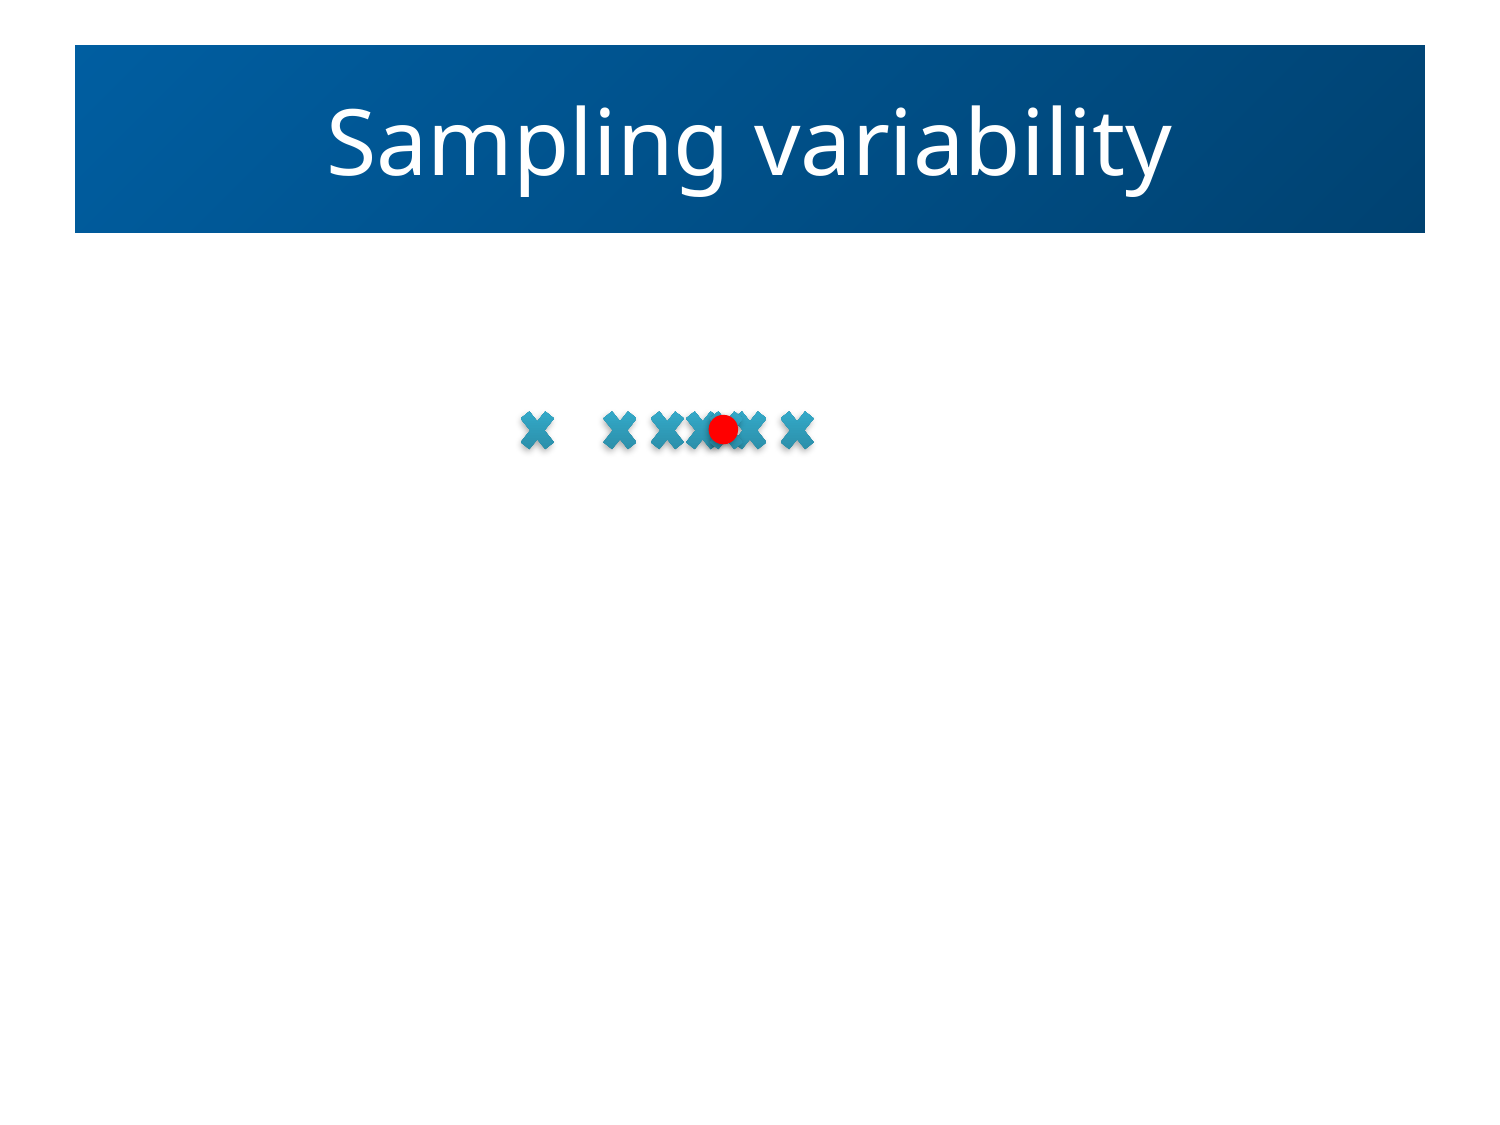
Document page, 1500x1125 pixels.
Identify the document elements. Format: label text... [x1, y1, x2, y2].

picture [76, 243, 1437, 1125]
title Sampling variability [75, 45, 1425, 233]
